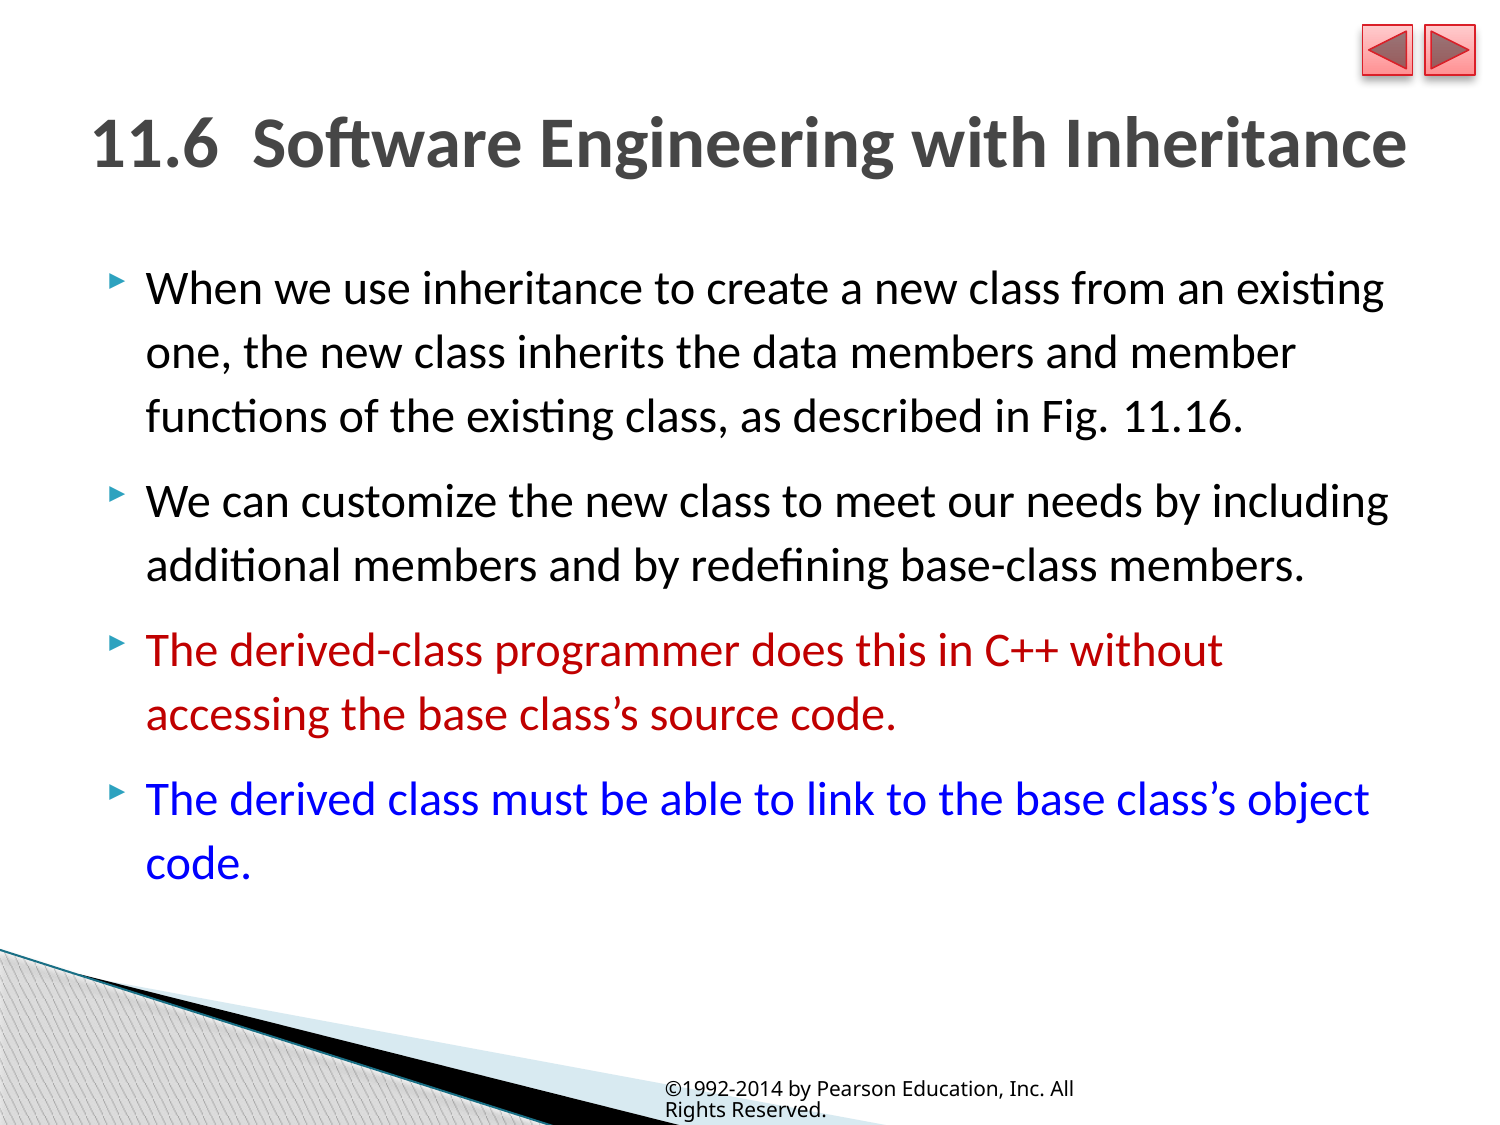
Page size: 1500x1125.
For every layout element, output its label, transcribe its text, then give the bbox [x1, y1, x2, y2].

list When we use inheritance to create a new class from an existing one, the new class inherits the data members and member functions of the existing class, as described in Fig. 11.16. We can customize the new class to meet our needs by including additional members and by redefining base-class members. The derived-class programmer does this in C++ without accessing the base class’s source code. The derived class must be able to link to the base class’s object code. [75, 242, 1425, 986]
title 11.6 Software Engineering with Inheritance [75, 45, 1425, 233]
footer ©1992-2014 by Pearson Education, Inc. All Rights Reserved. [650, 1051, 1105, 1112]
